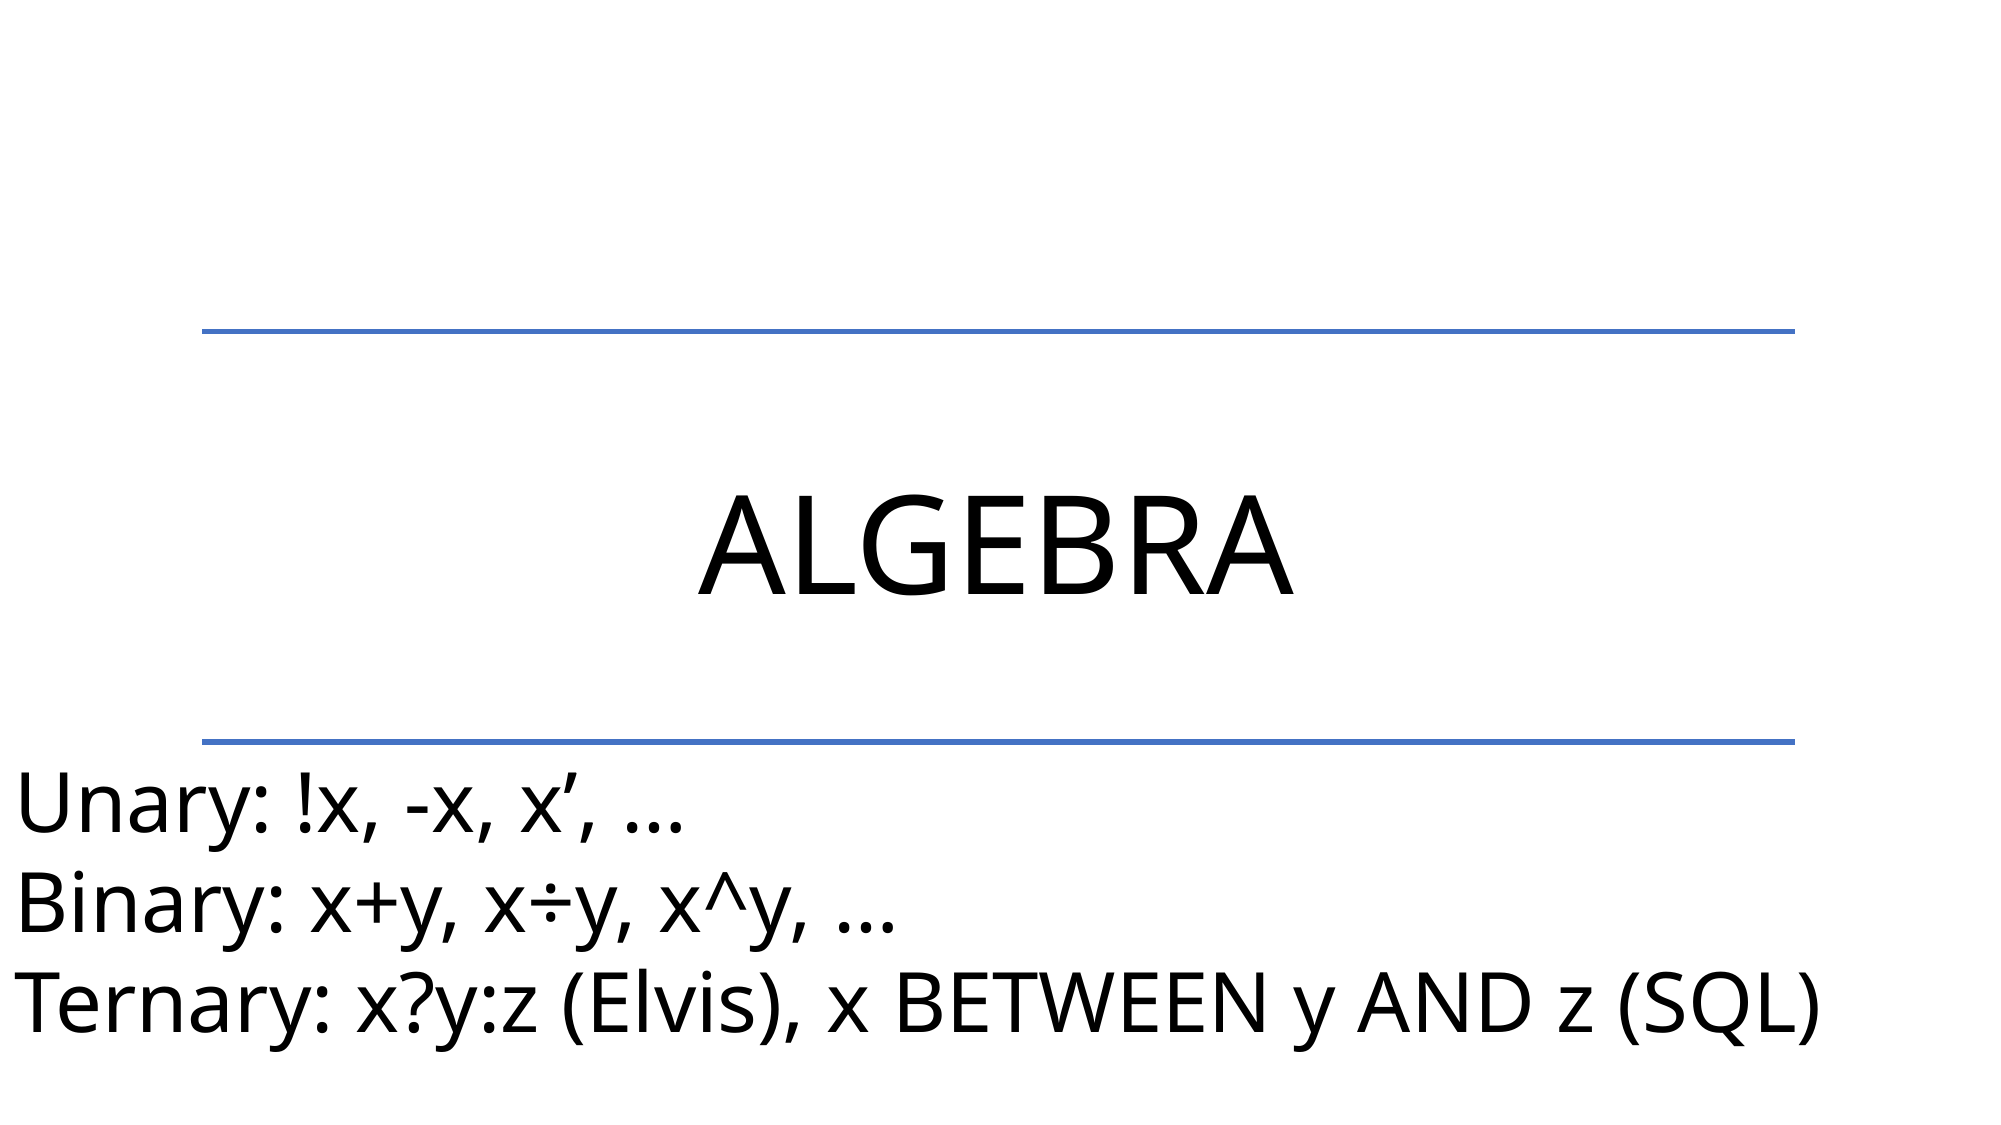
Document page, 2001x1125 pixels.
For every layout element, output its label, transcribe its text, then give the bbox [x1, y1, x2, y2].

text_box Unary: !x, -x, x’, … Binary: x+y, x÷y, x^y, … Ternary: x?y:z (Elvis), x BETWEEN y AND z (SQL) [0, 742, 2000, 1057]
text_box algebra [0, 450, 1997, 630]
